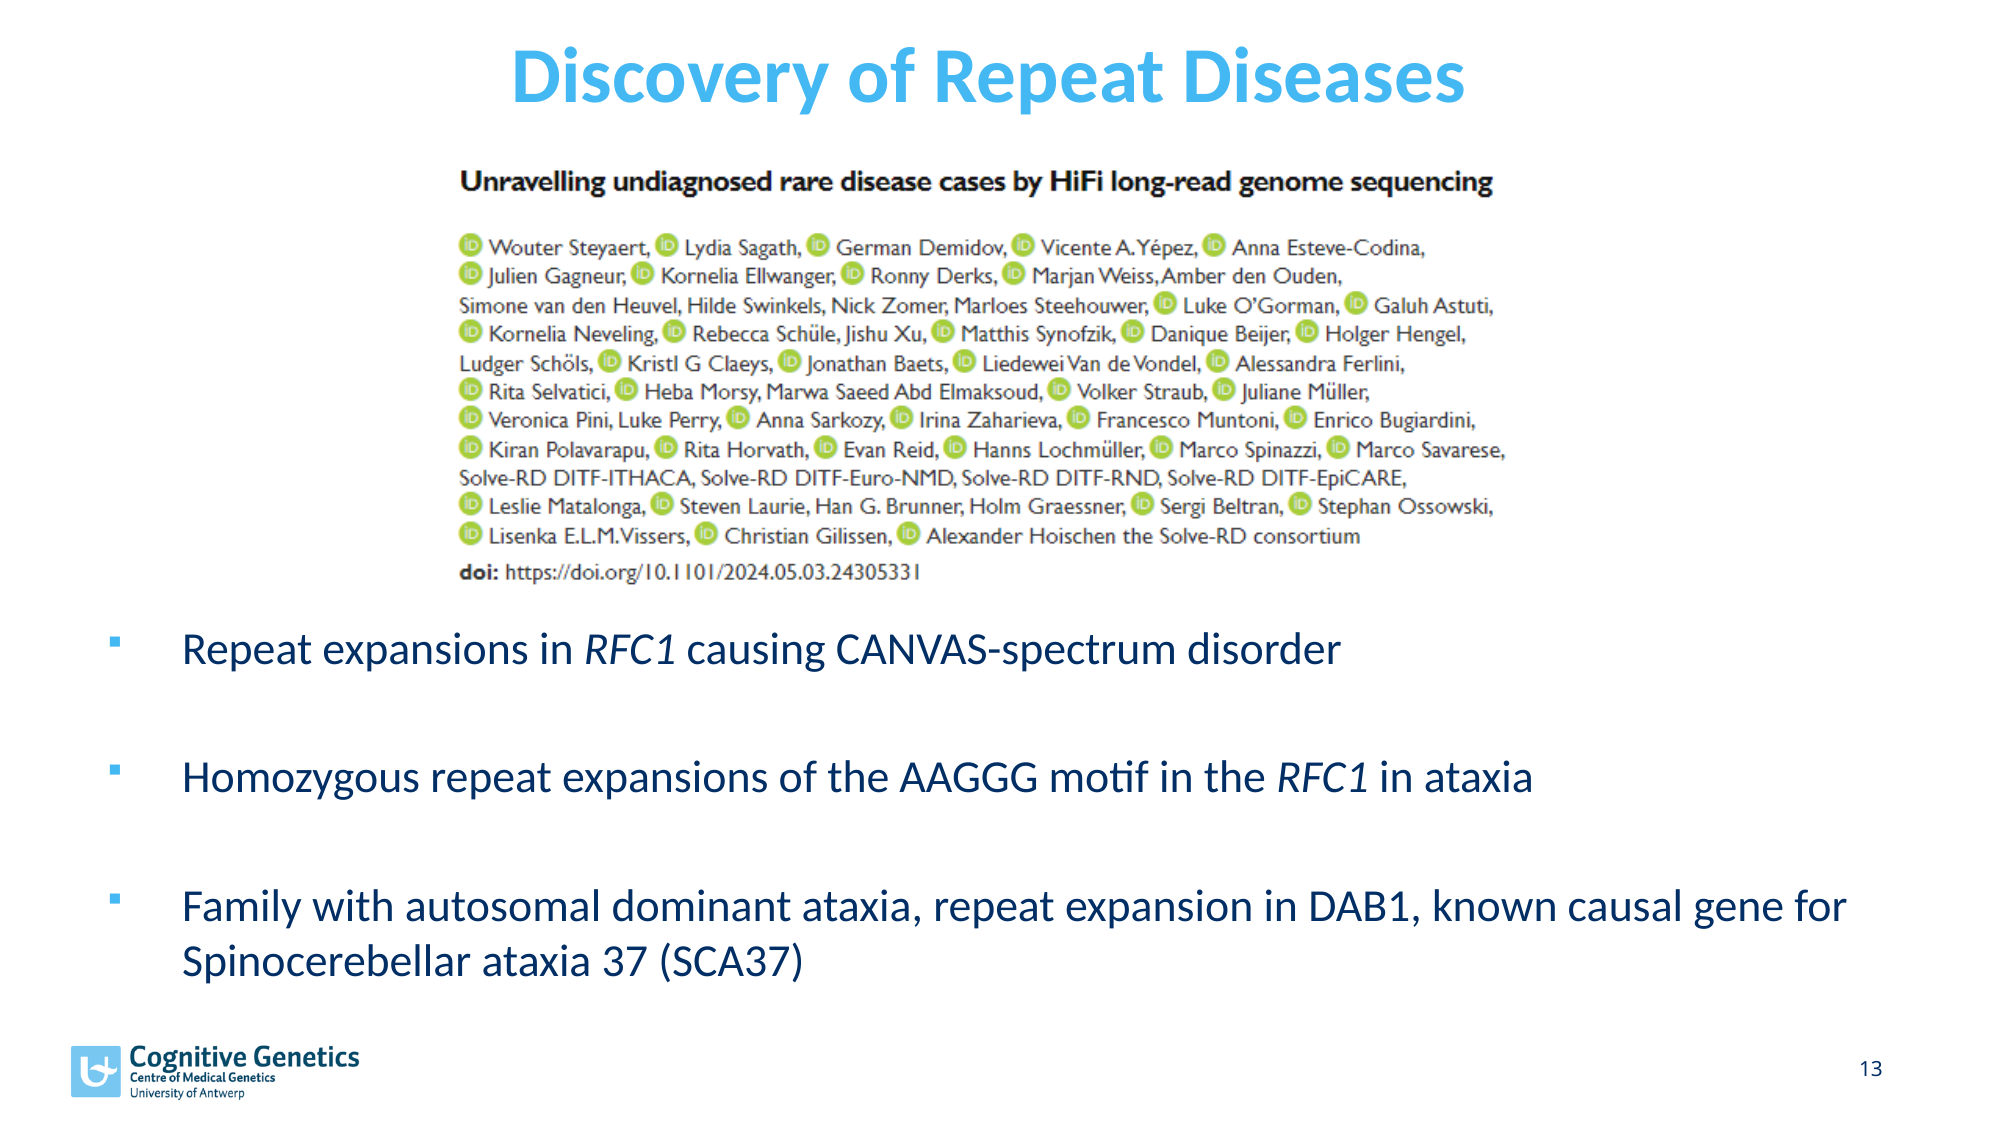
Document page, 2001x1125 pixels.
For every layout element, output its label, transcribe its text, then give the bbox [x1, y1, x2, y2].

slide_number 13 [1463, 1039, 1898, 1100]
text_box Repeat expansions in RFC1 causing CANVAS-spectrum disorder Homozygous repeat expansions of the AAGGG motif in the RFC1 in ataxia Family with autosomal dominant ataxia, repeat expansion in DAB1, known causal gene for Spinocerebellar ataxia 37 (SCA37) [107, 618, 1871, 995]
picture [446, 152, 1532, 594]
title Discovery of Repeat Diseases [91, 22, 1887, 153]
picture [64, 1037, 365, 1107]
